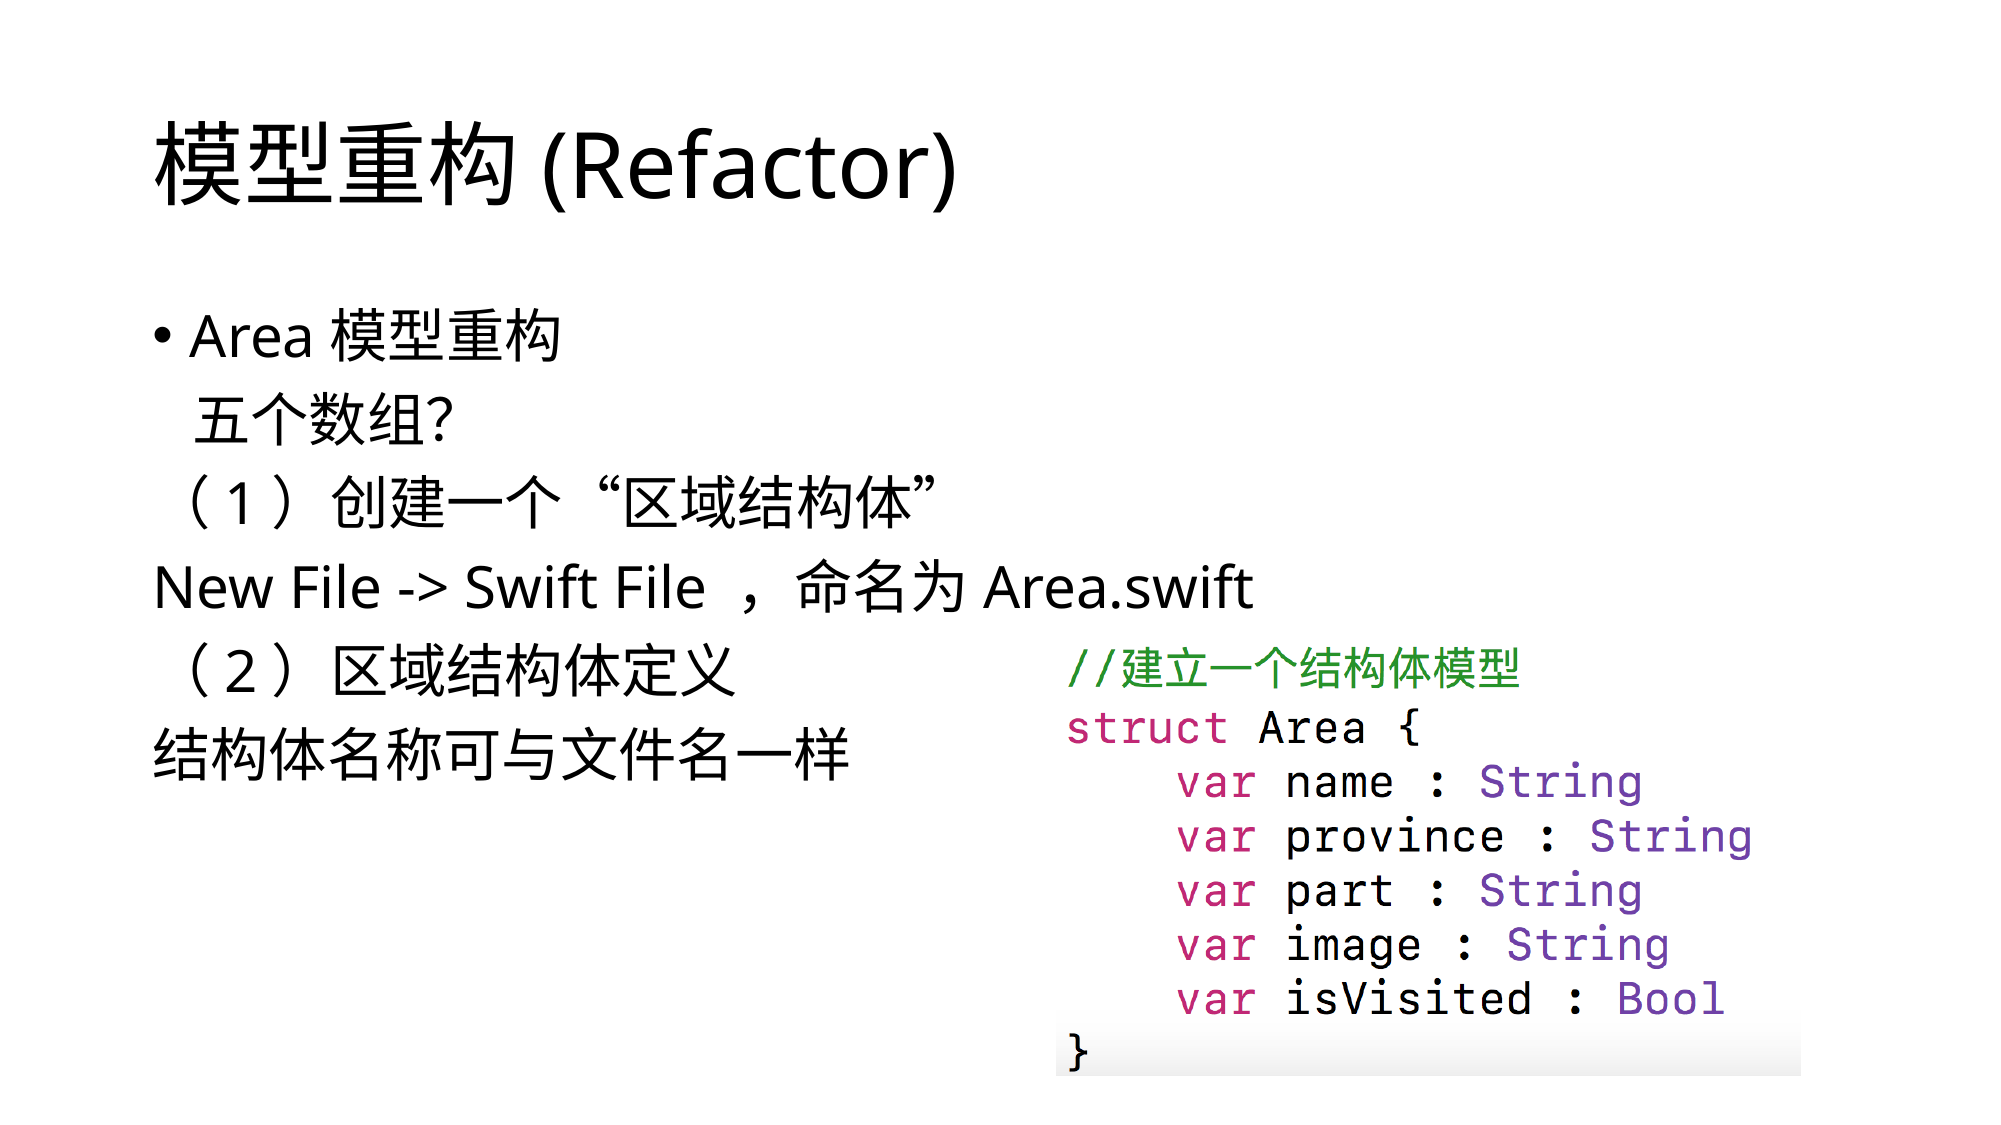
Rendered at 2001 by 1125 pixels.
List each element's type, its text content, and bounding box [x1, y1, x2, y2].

title 模型重构(Refactor) [137, 59, 1863, 278]
picture [1056, 639, 1801, 1077]
list Area模型重构 五个数组？ （1）创建一个“区域结构体” New File -> Swift File ，命名为Area.swift （2）区域结构体定义 结构体名称可与文件名一样 [137, 299, 1863, 1014]
